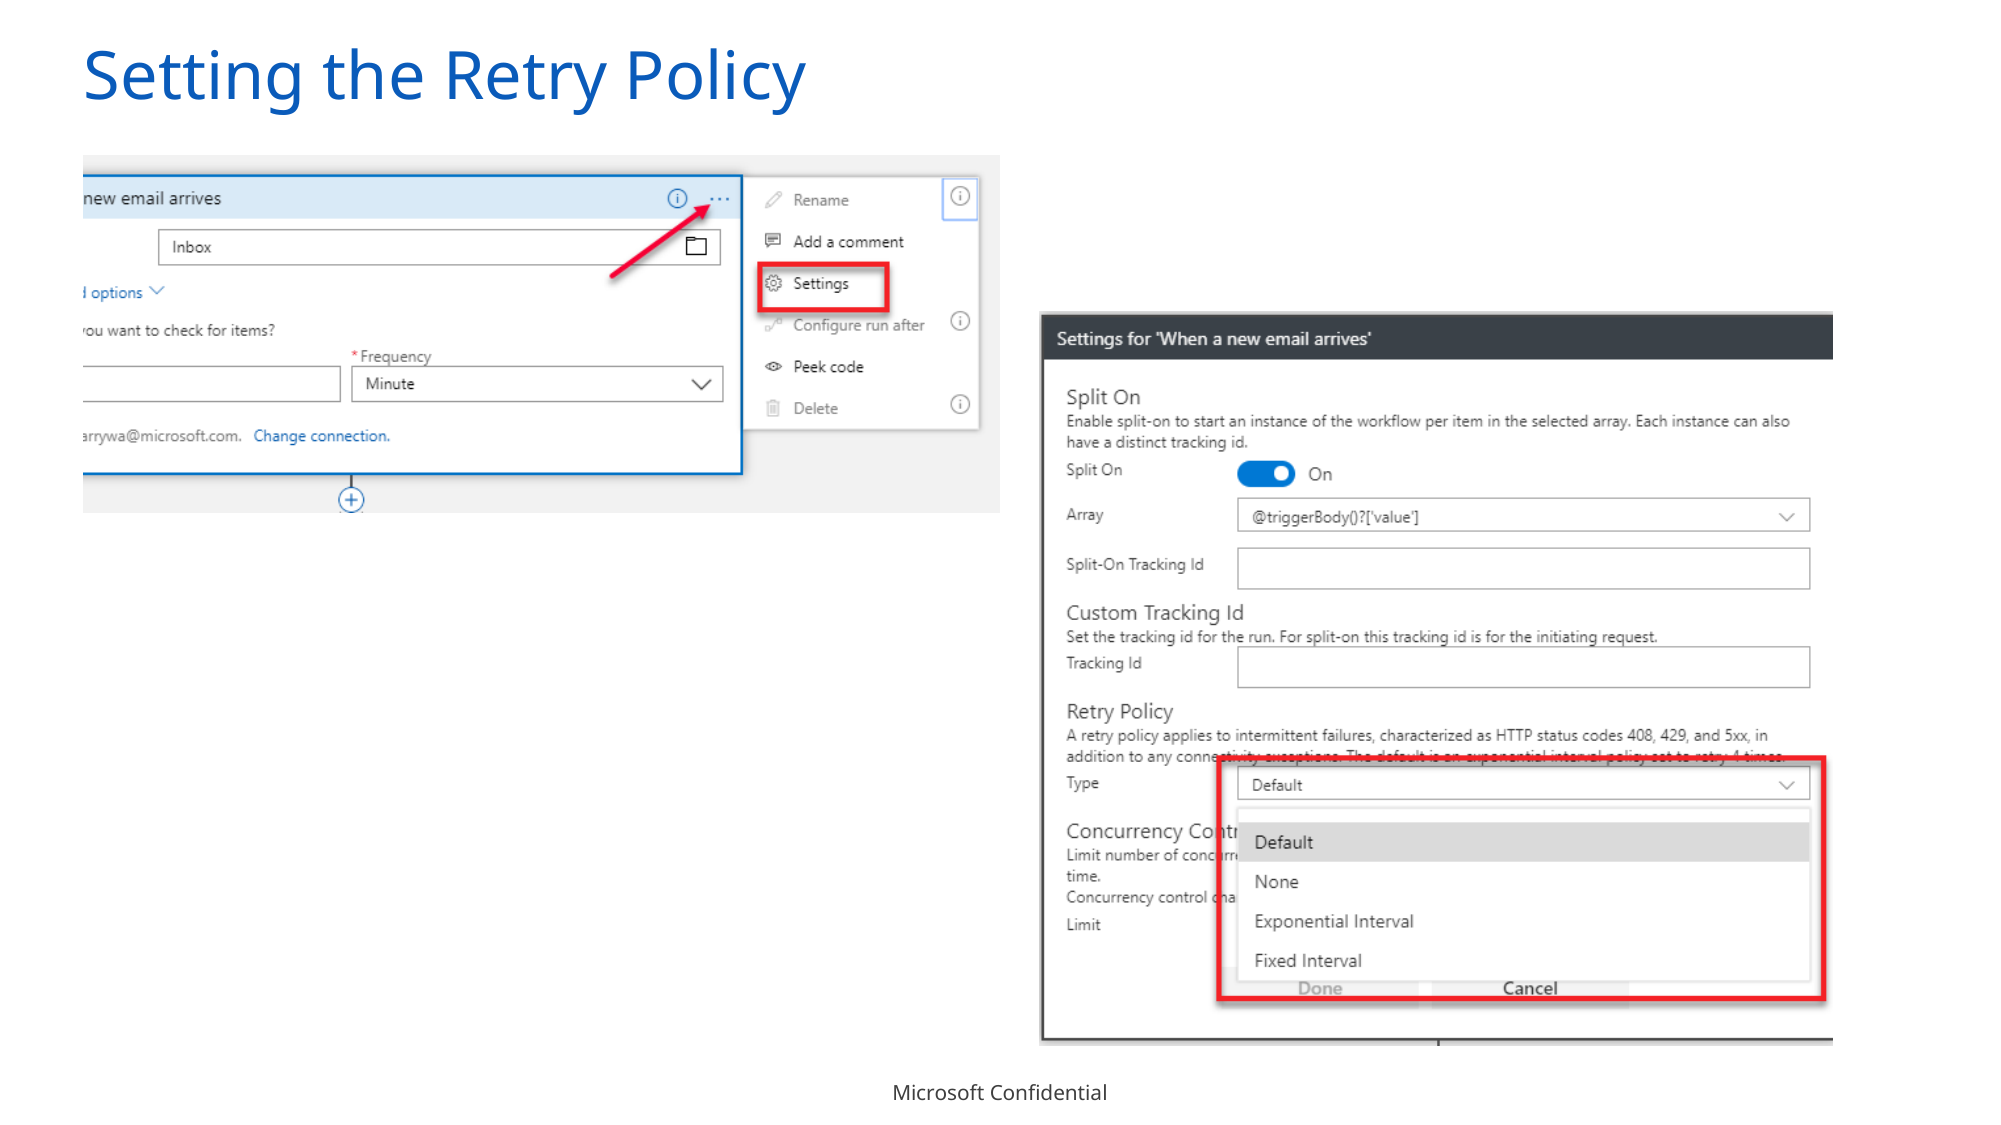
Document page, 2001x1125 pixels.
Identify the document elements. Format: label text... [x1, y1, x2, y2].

picture [83, 155, 1001, 513]
text_box Setting the Retry Policy [69, 34, 1795, 125]
picture [1039, 311, 1833, 1046]
